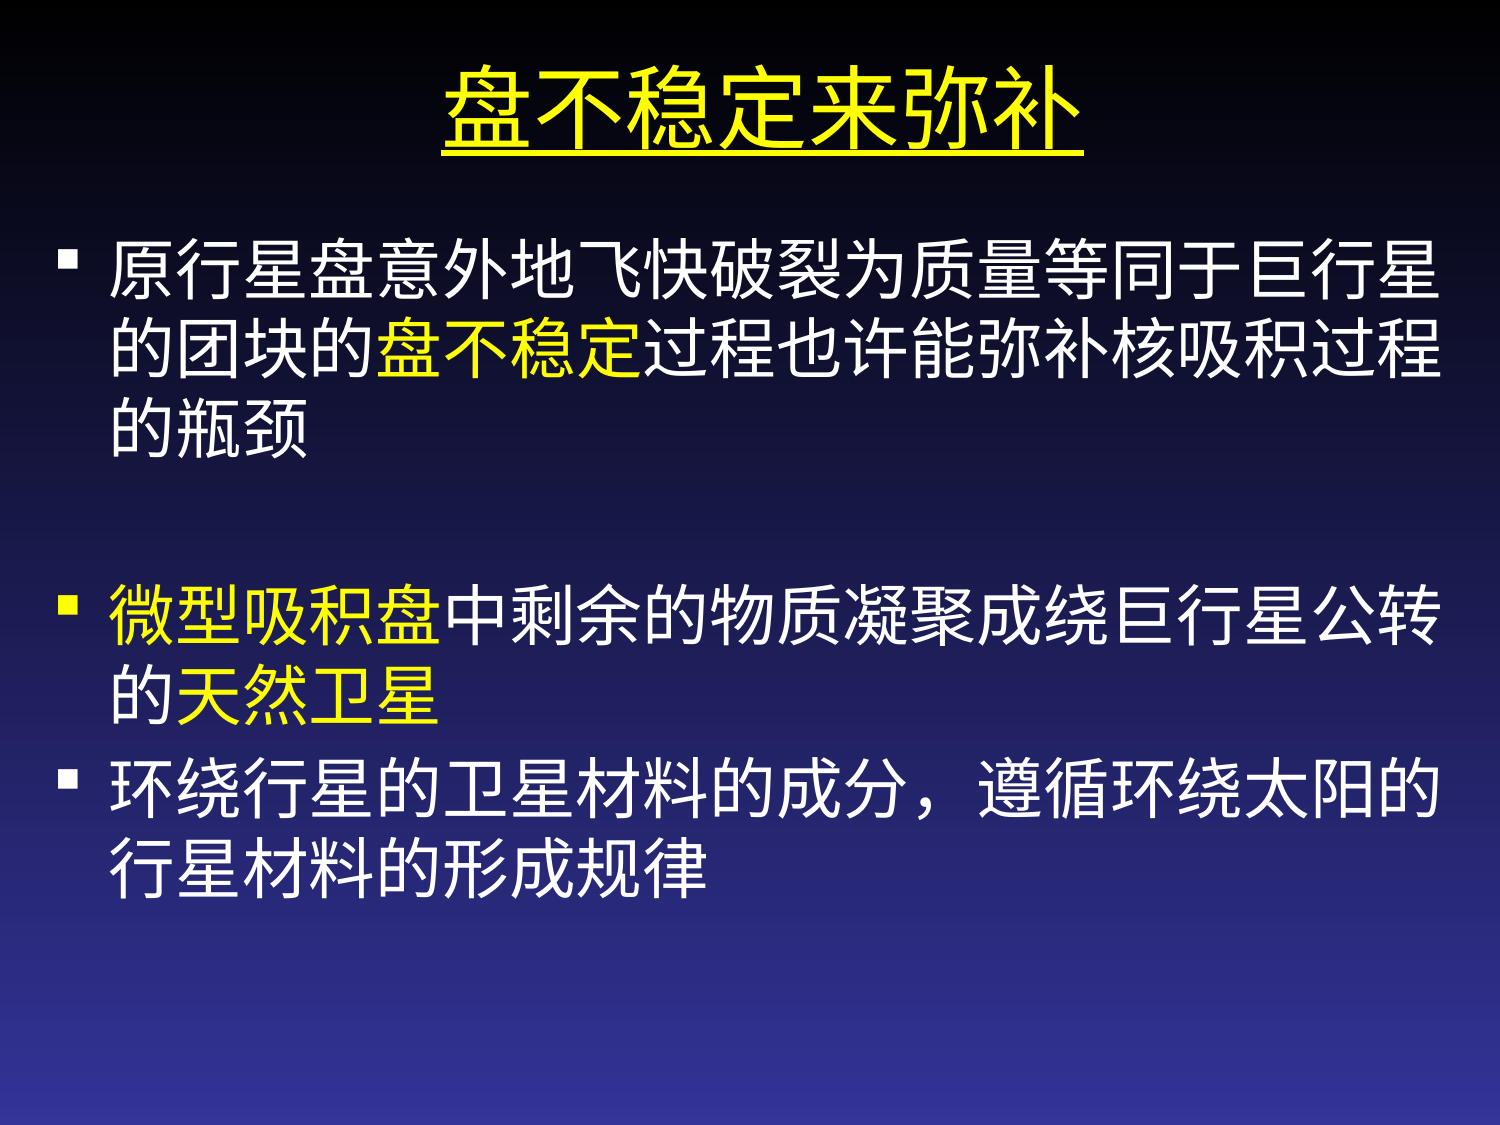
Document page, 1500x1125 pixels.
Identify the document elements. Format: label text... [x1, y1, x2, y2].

list 原行星盘意外地飞快破裂为质量等同于巨行星的团块的盘不稳定过程也许能弥补核吸积过程的瓶颈 微型吸积盘中剩余的物质凝聚成绕巨行星公转的天然卫星 环绕行星的卫星材料的成分，遵循环绕太阳的行星材料的形成规律 [37, 219, 1475, 1050]
title 盘不稳定来弥补 [62, 50, 1463, 163]
